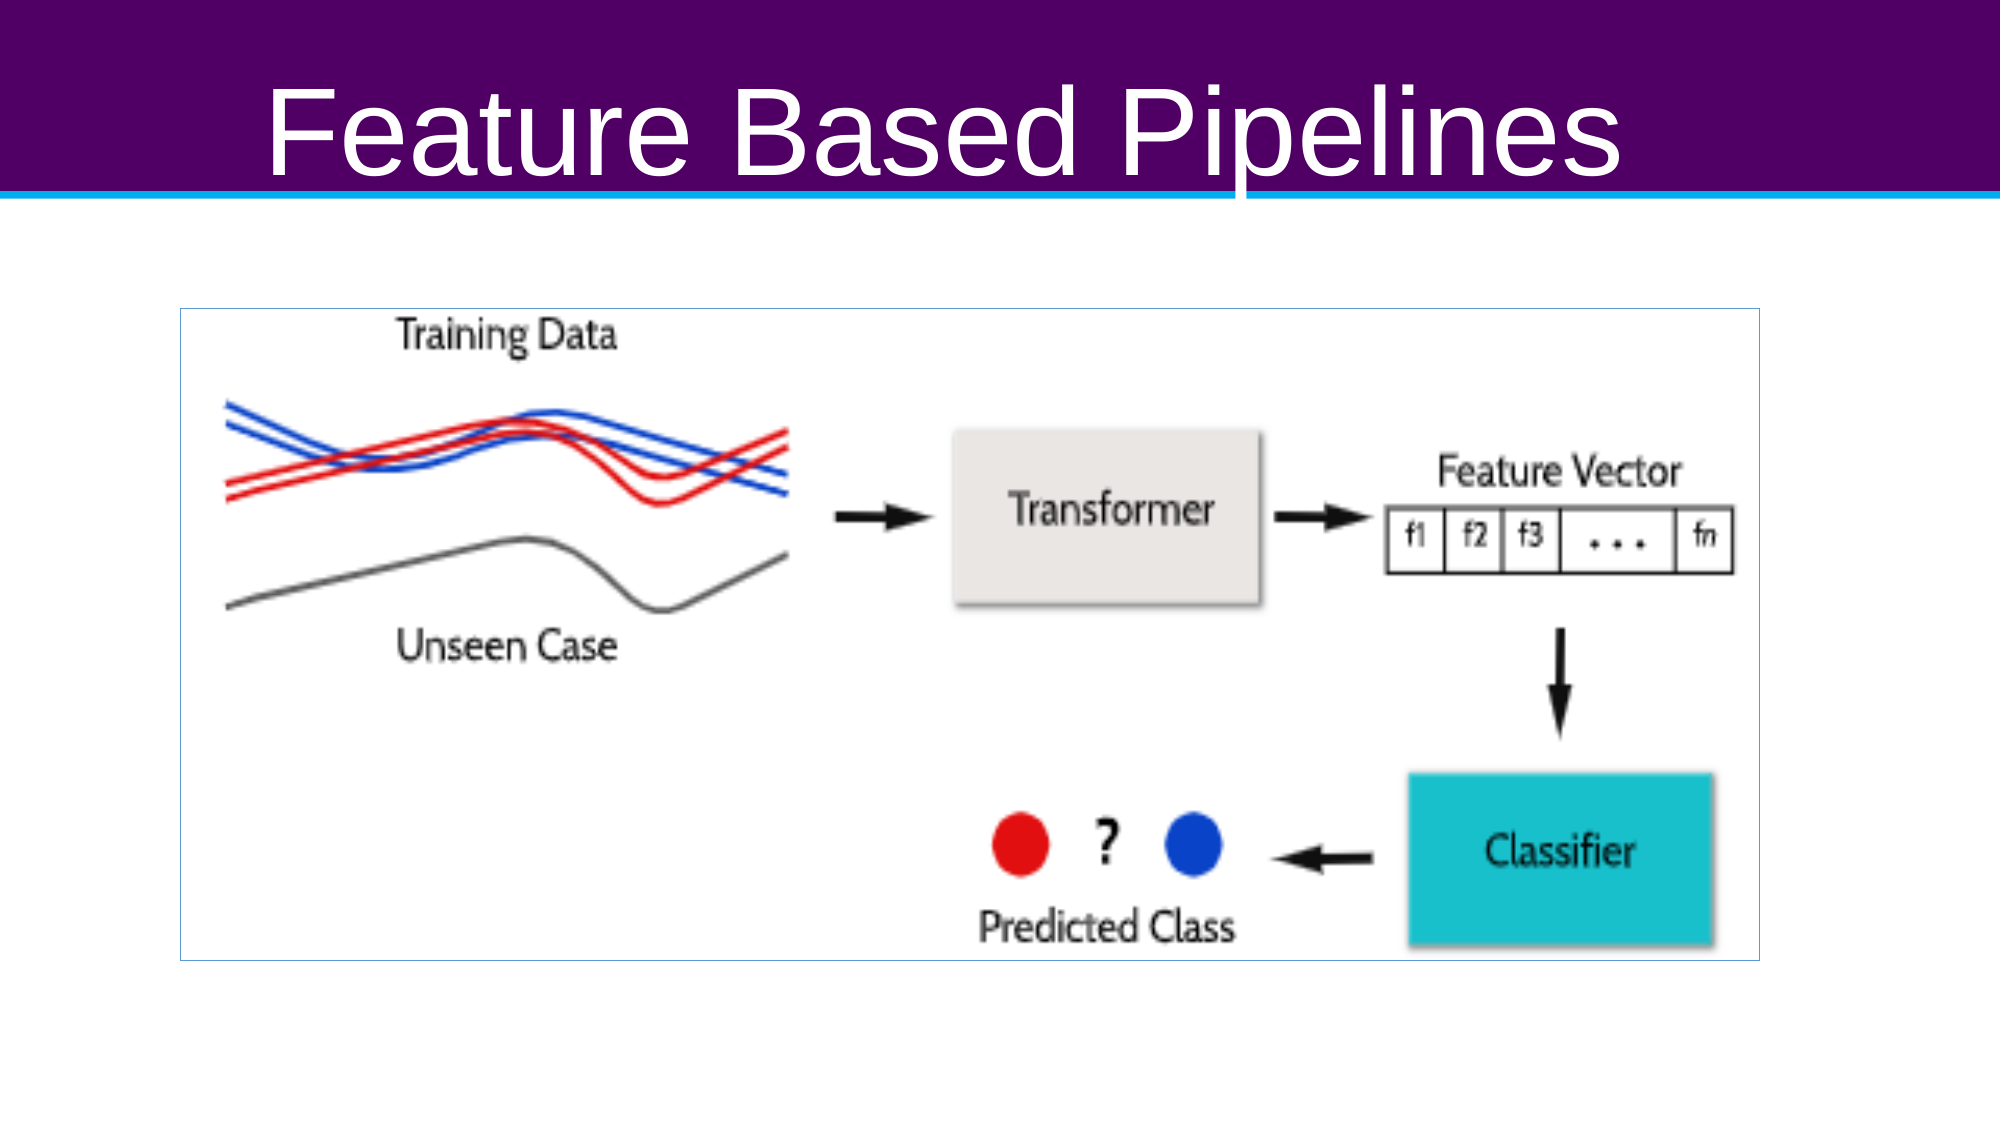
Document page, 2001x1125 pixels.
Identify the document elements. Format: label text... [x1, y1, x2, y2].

title Feature Based Pipelines [248, 35, 1813, 132]
picture [180, 308, 1760, 961]
picture [1236, 191, 1246, 199]
